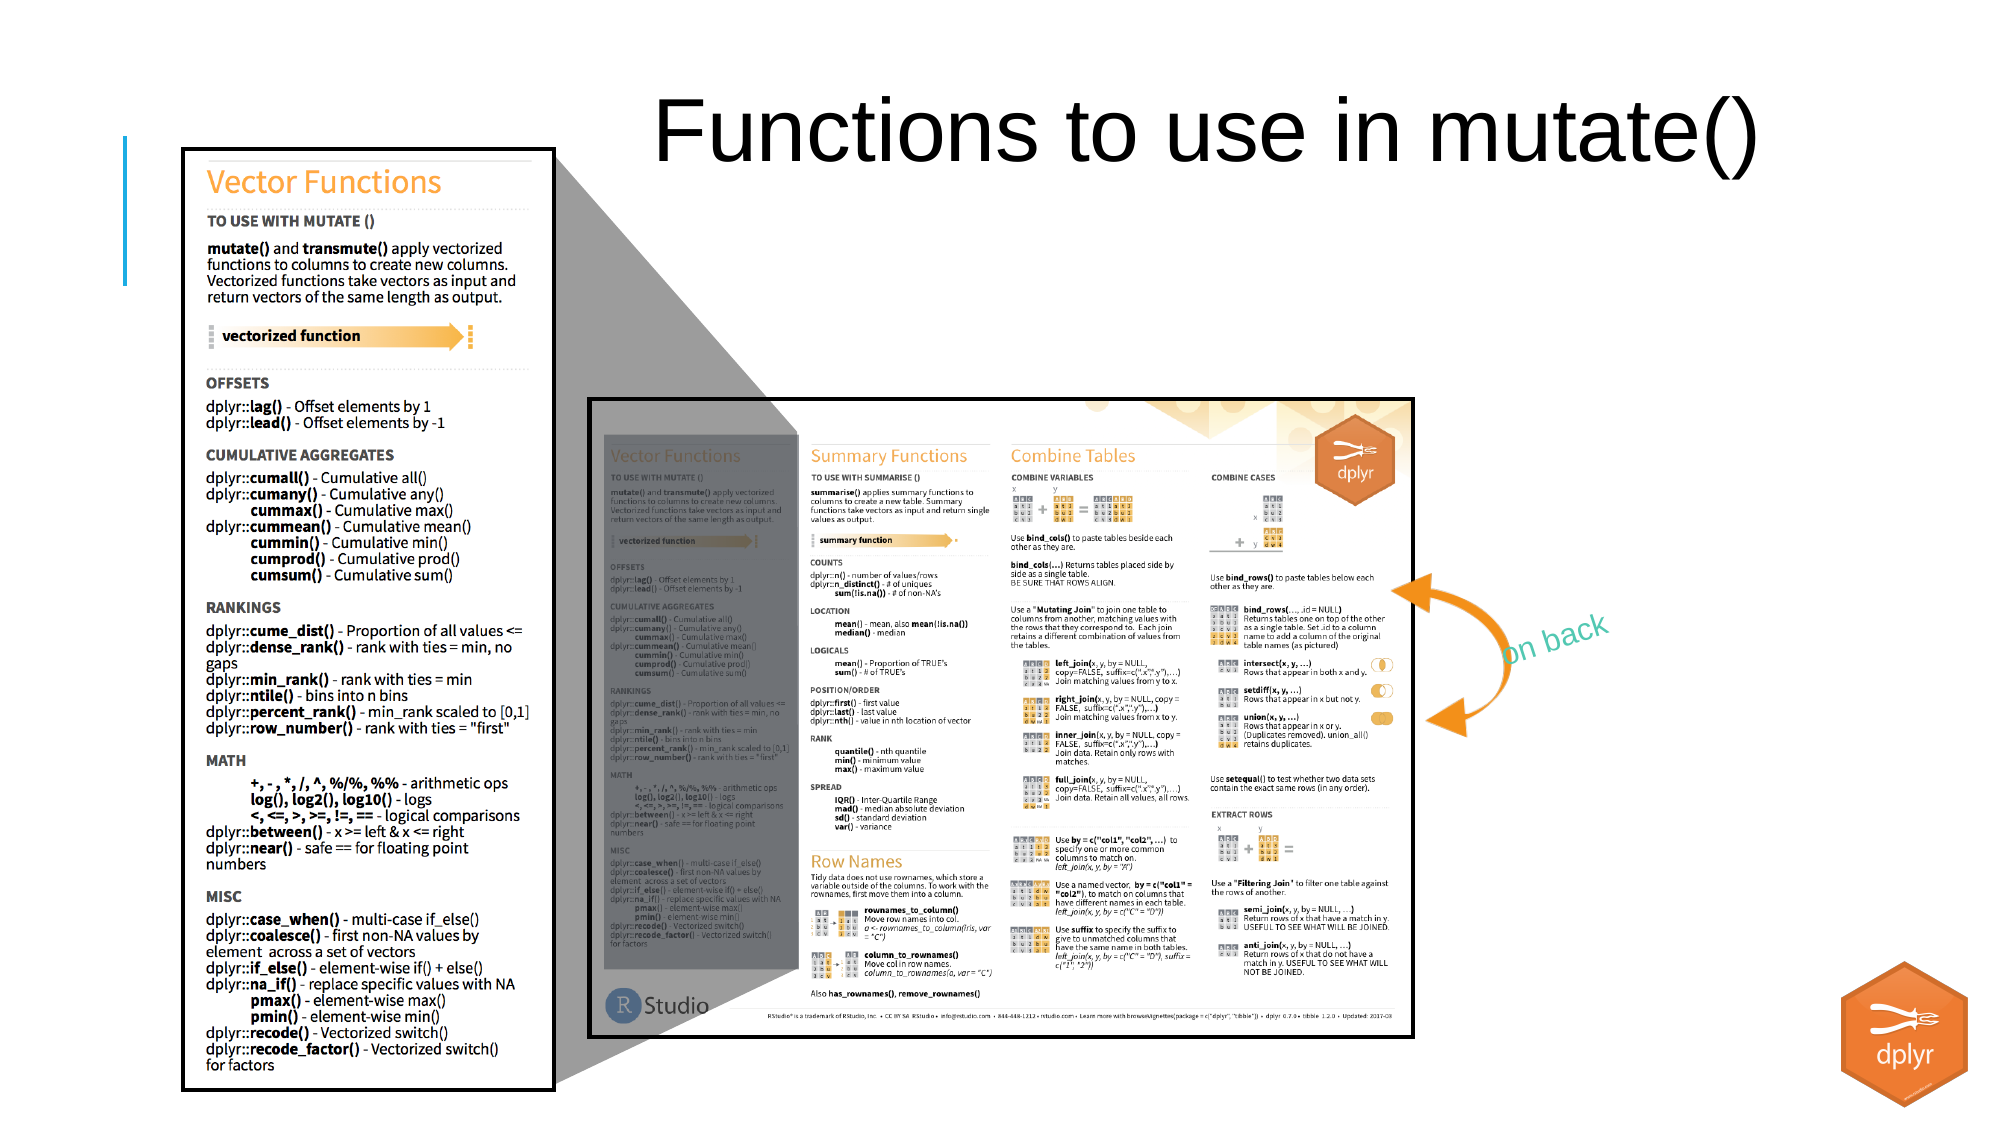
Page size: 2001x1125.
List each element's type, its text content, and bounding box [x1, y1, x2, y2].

picture [185, 151, 553, 1089]
text_box on back [1521, 599, 1639, 674]
text_box [558, 159, 766, 1083]
picture [1841, 961, 1968, 1108]
picture [591, 400, 1514, 1035]
text_box Functions to use in mutate() [648, 27, 1854, 225]
